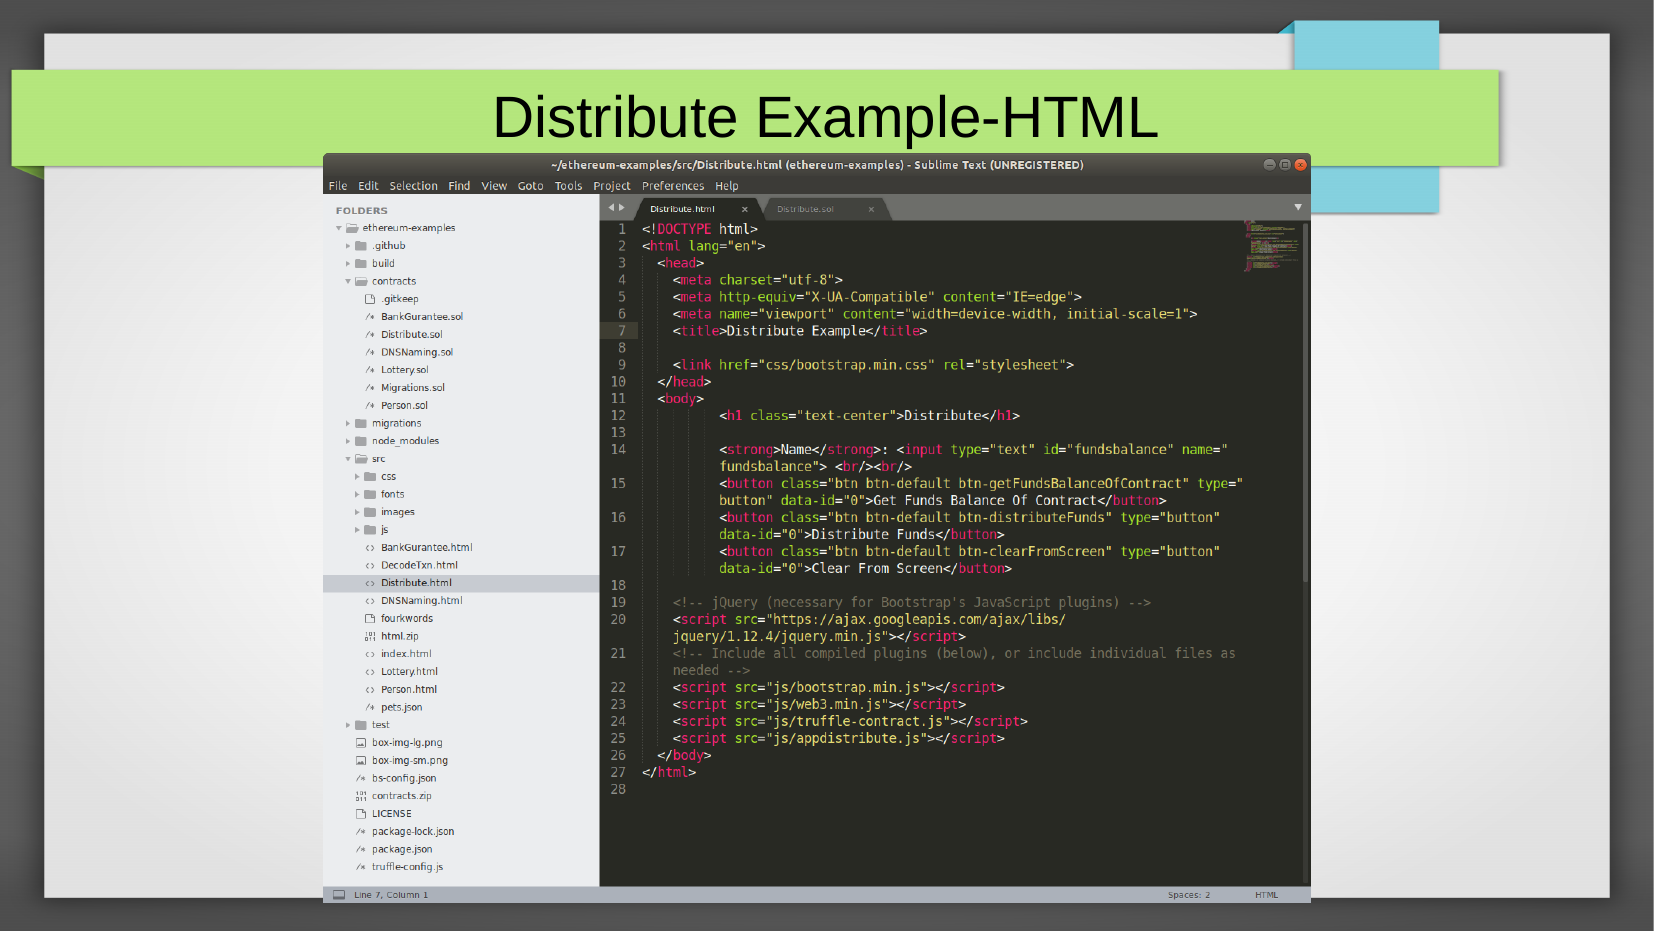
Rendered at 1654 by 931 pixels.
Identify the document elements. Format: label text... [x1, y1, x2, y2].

text_box Distribute Example-HTML [82, 37, 1571, 192]
picture [0, 0, 1654, 931]
